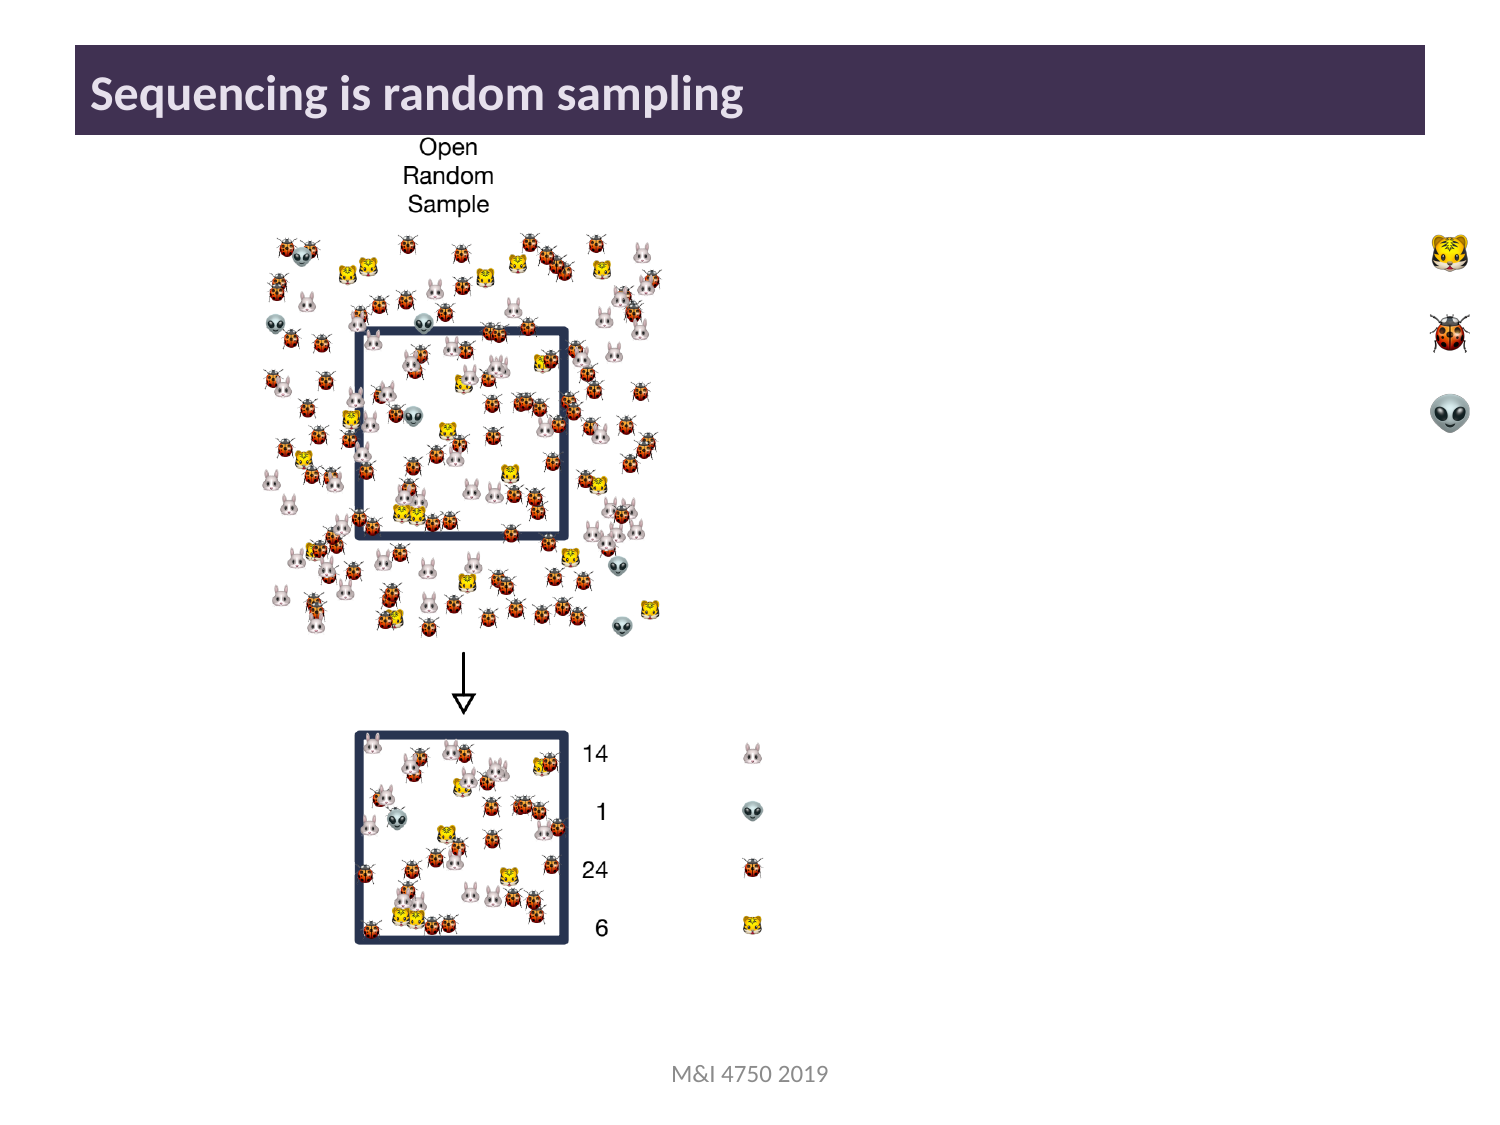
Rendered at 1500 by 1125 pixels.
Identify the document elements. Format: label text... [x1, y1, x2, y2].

footer M&I 4750 2019 [512, 1042, 988, 1103]
title Sequencing is random sampling [75, 45, 1425, 135]
picture [1429, 232, 1470, 435]
picture [254, 125, 827, 1043]
